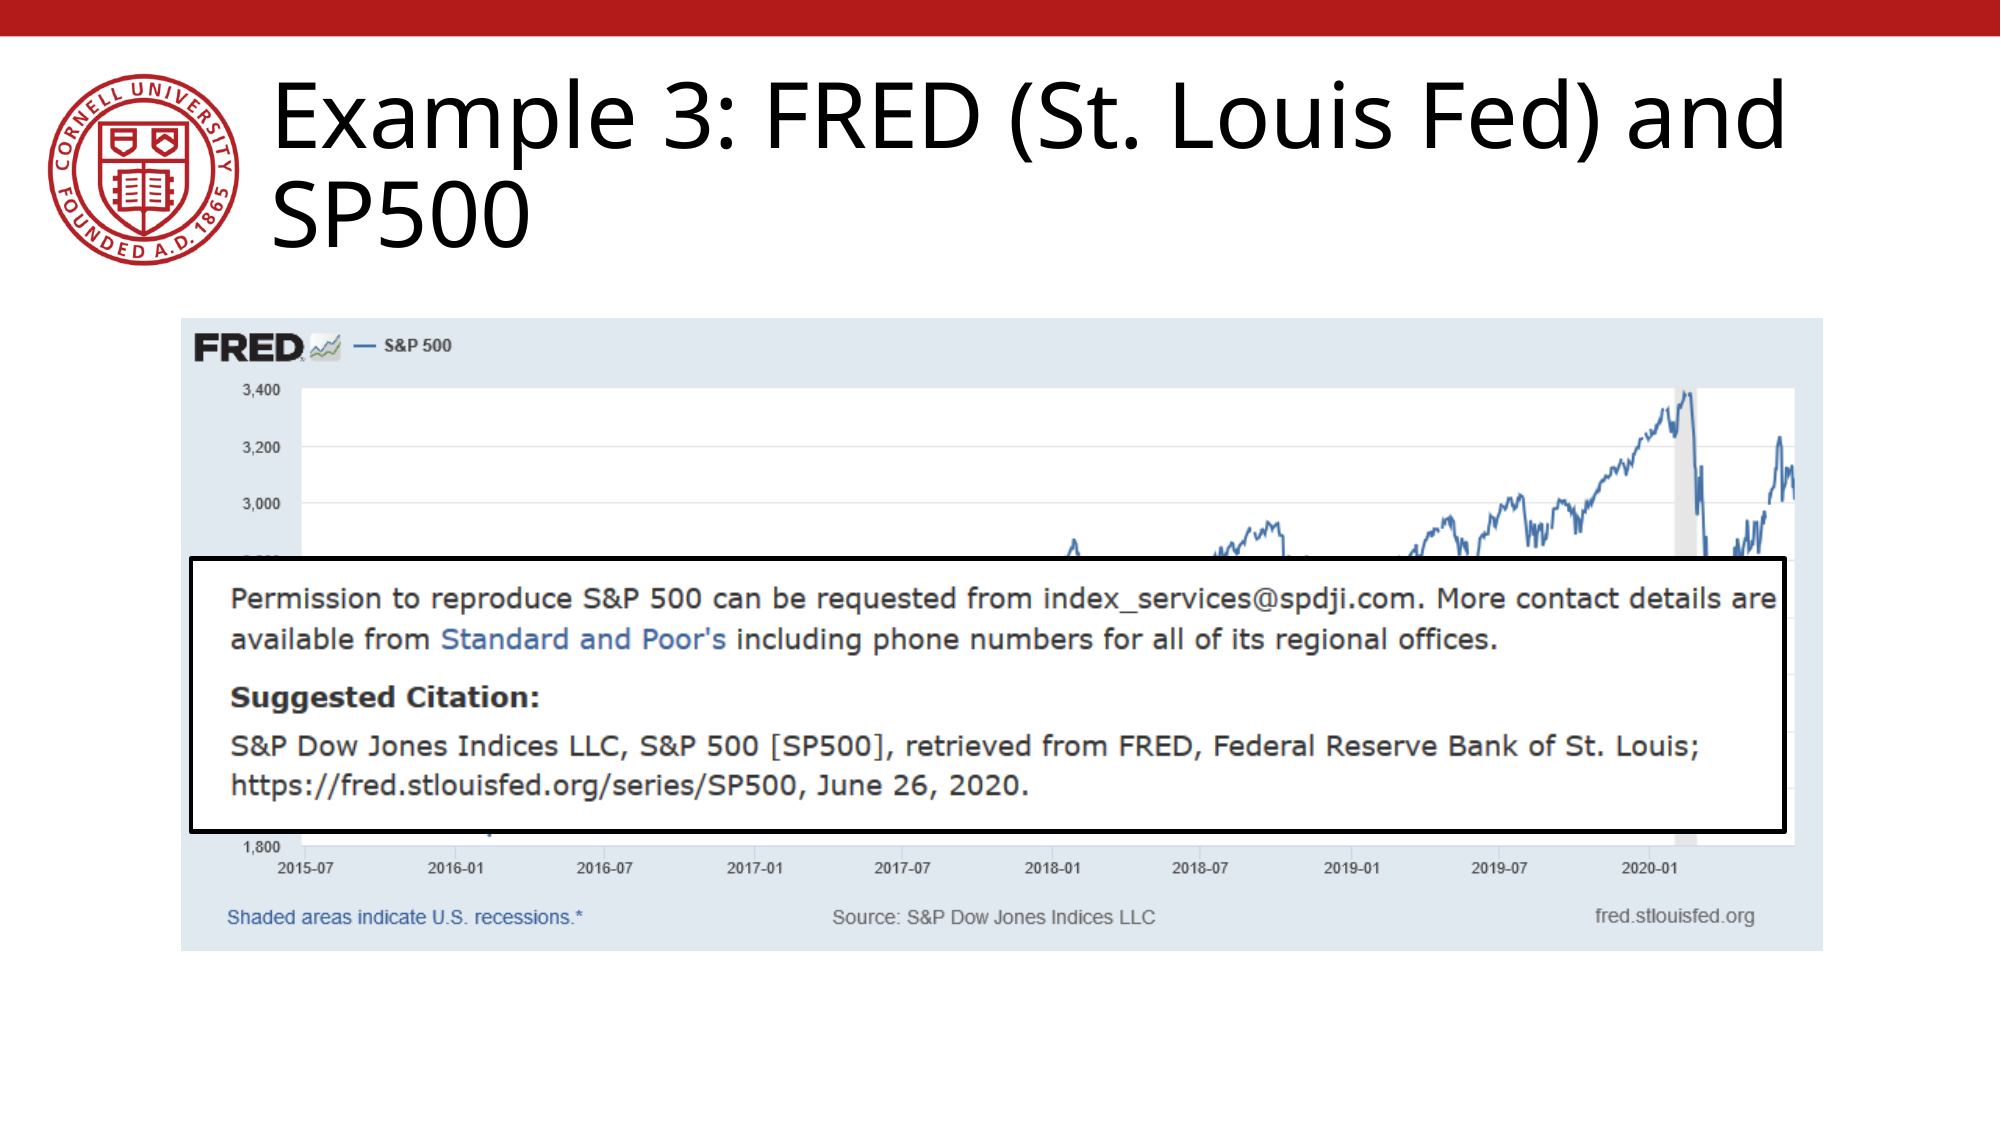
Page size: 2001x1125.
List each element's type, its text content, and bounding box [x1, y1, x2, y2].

title Example 3: FRED (St. Louis Fed) and SP500 [255, 59, 1860, 278]
picture [39, 65, 255, 274]
picture [193, 560, 1783, 830]
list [181, 318, 1823, 951]
